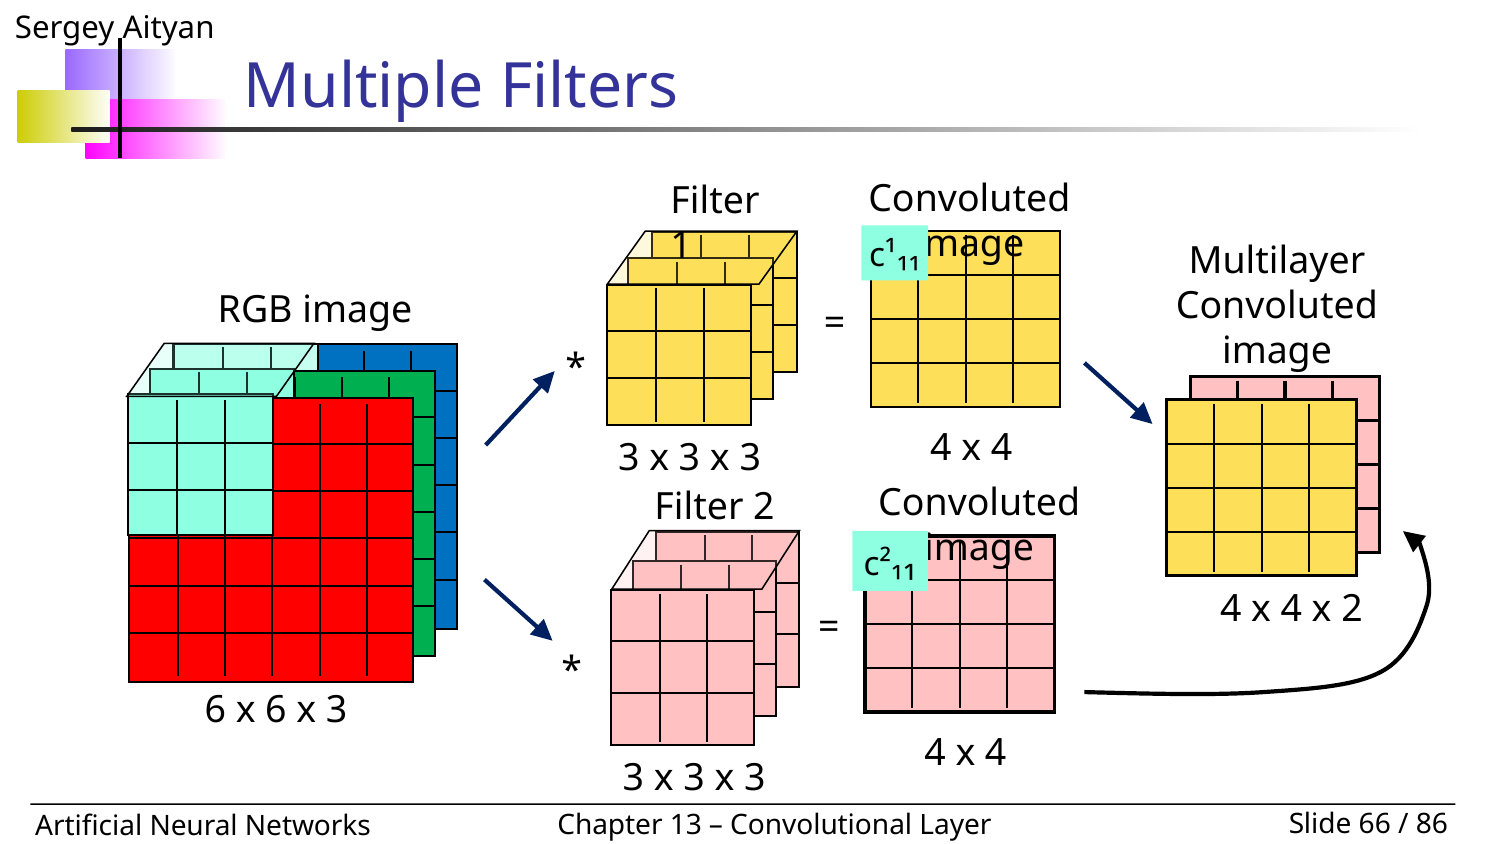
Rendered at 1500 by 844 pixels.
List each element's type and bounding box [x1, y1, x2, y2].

text_box [485, 342, 602, 446]
text_box [546, 645, 597, 691]
title [228, 46, 1332, 128]
text_box [126, 277, 466, 739]
text_box [603, 166, 1444, 807]
text_box [484, 579, 553, 641]
